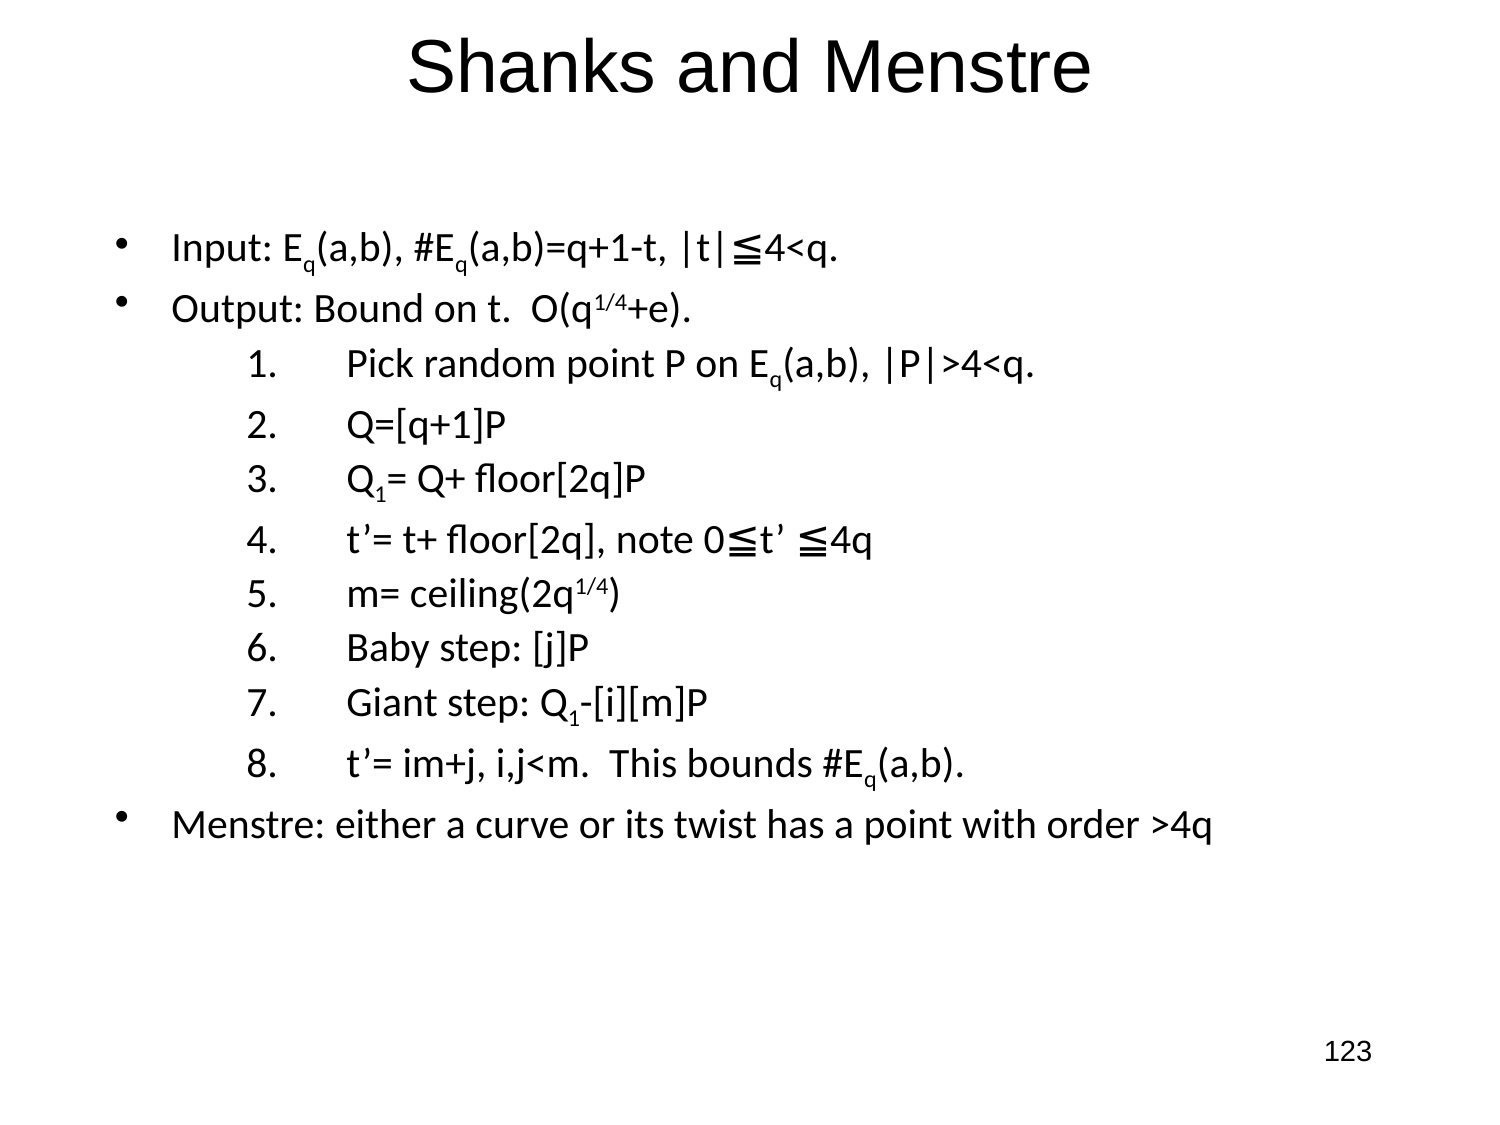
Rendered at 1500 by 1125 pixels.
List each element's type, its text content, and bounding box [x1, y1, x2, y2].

slide_number 123 [1074, 1024, 1388, 1101]
title Shanks and Menstre [112, 12, 1388, 113]
list Input: Eq(a,b), #Eq(a,b)=q+1-t, |t|≦4<q. Output: Bound on t. O(q1/4+e). Pick random point P on Eq(a,b), |P|>4<q. Q=[q+1]P Q1= Q+ floor[2q]P t’= t+ floor[2q], note 0≦t’ ≦4q m= ceiling(2q1/4) Baby step: [j]P Giant step: Q1-[i][m]P t’= im+j, i,j<m. This bounds #Eq(a,b). Menstre: either a curve or its twist has a point with order >4q [99, 212, 1401, 926]
